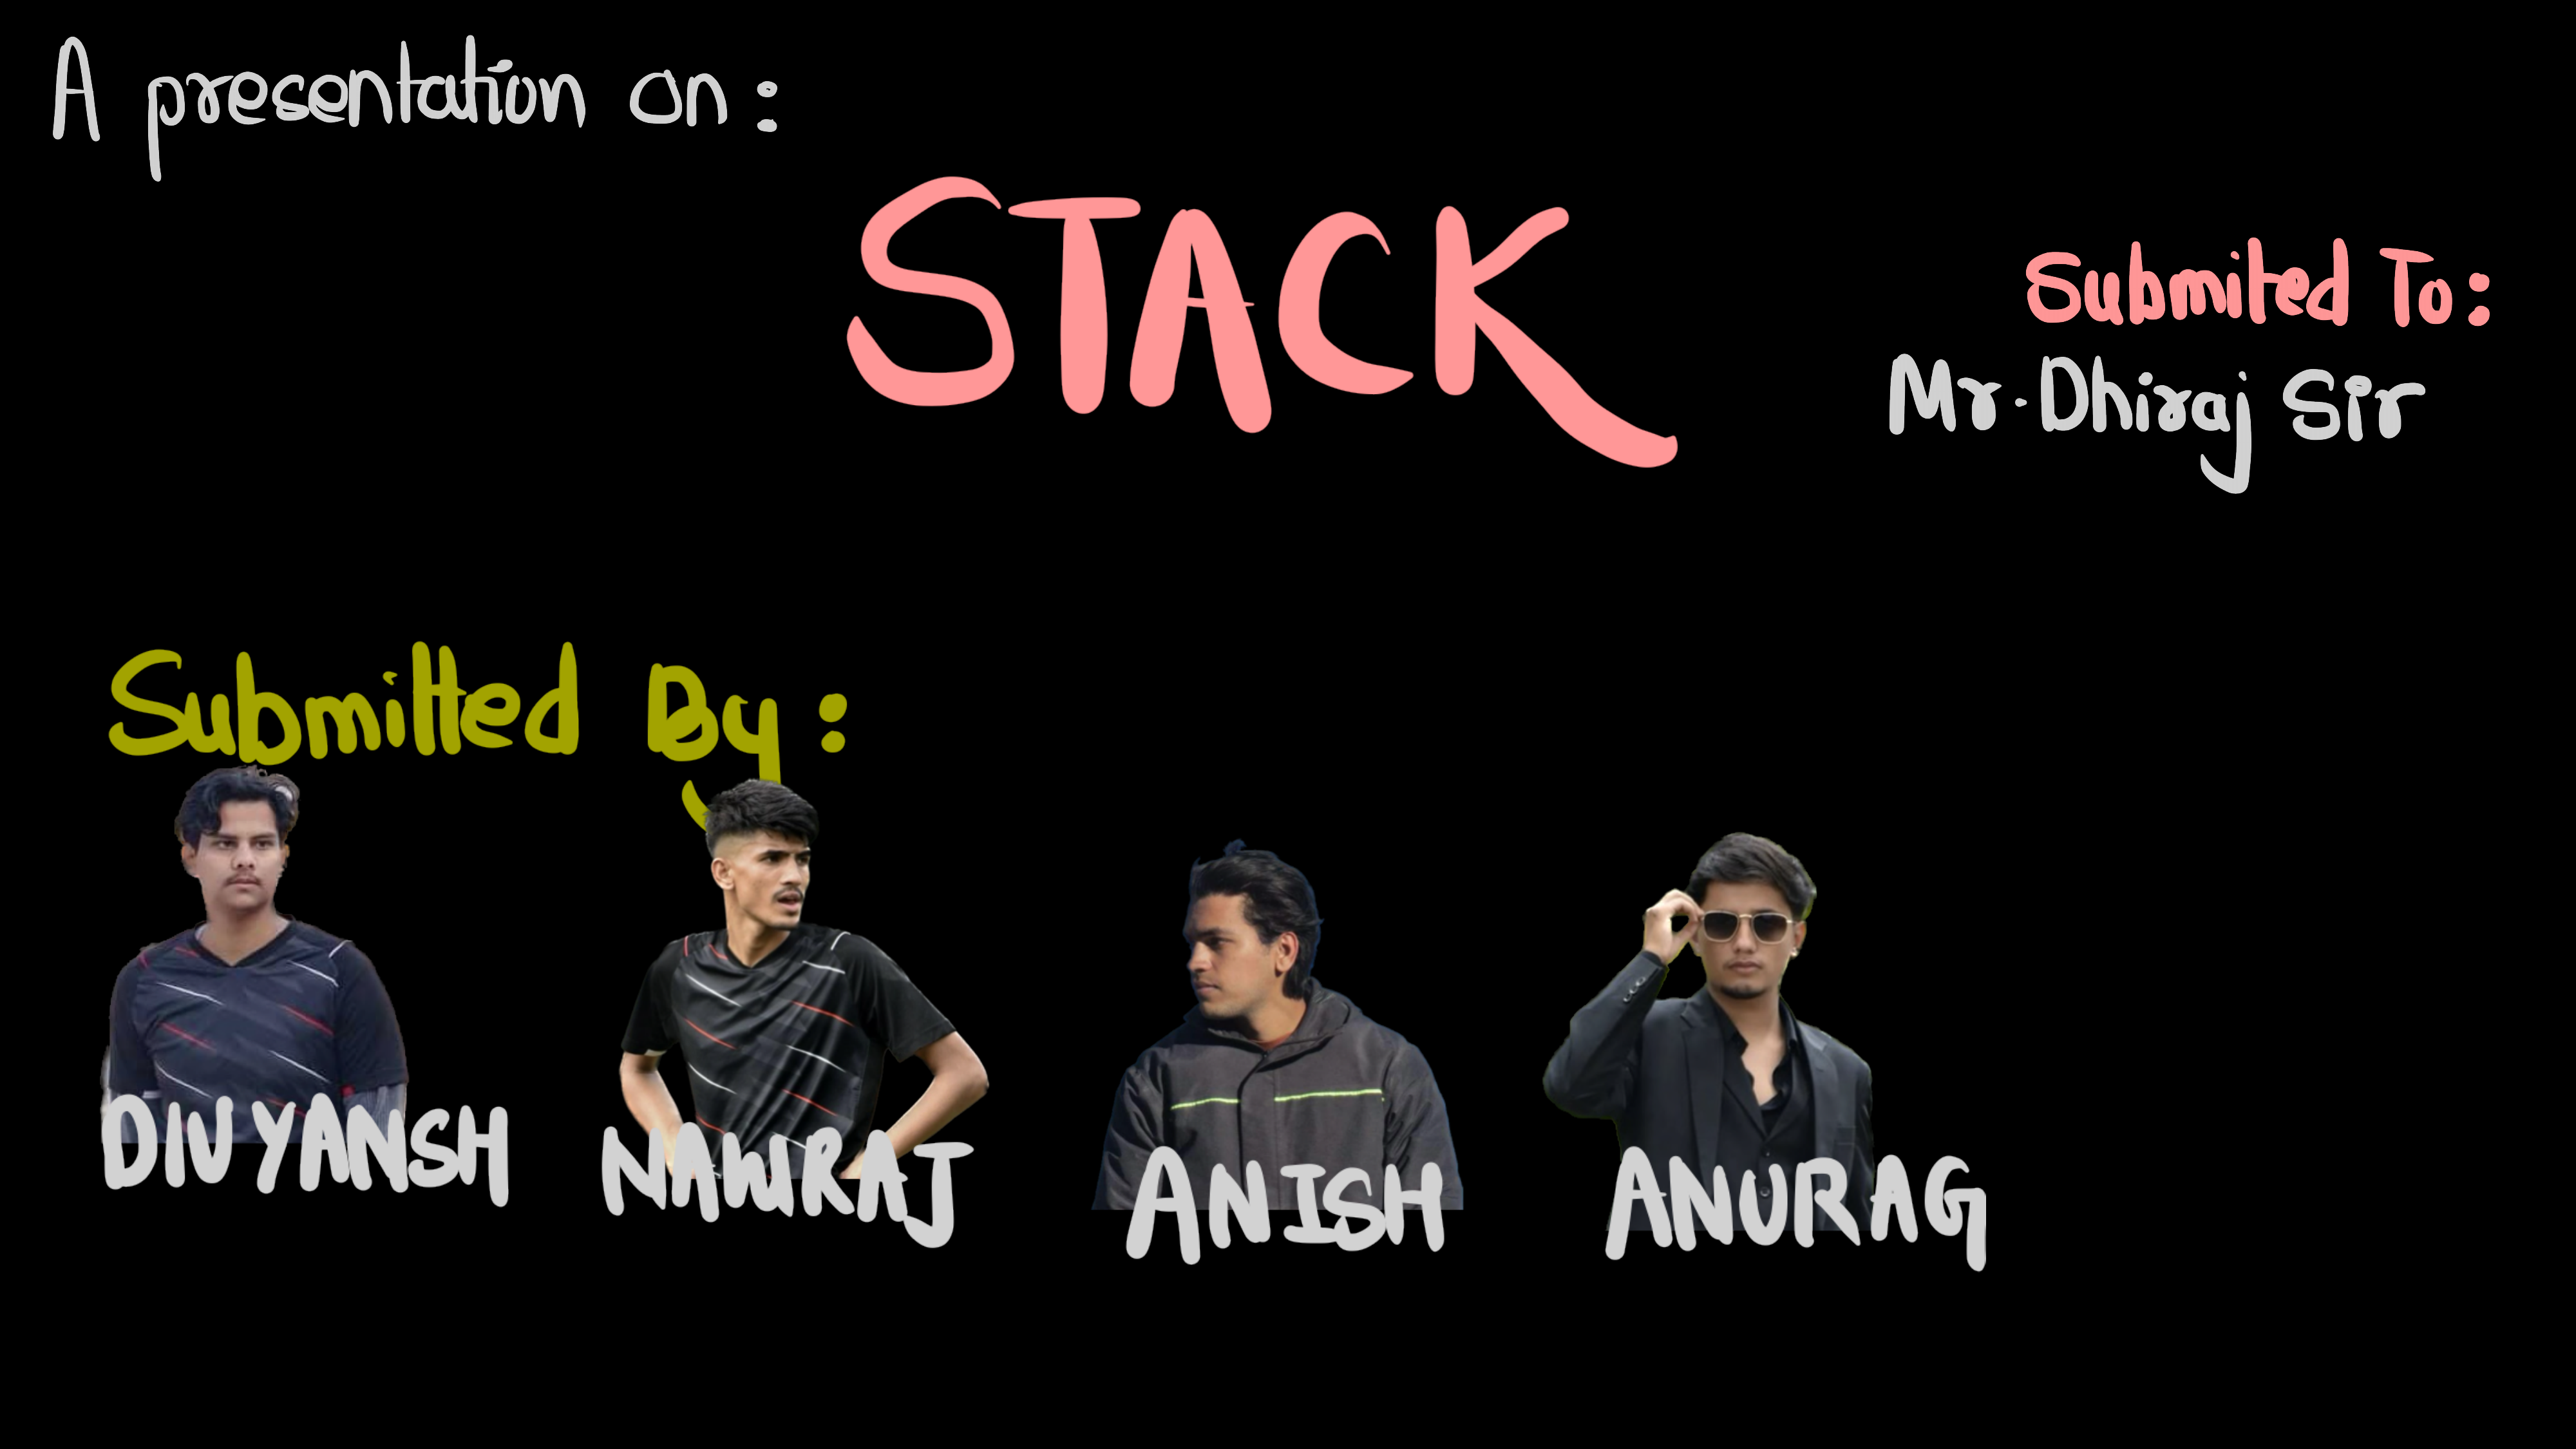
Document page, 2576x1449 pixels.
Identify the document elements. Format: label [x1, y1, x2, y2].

picture [53, 33, 2490, 1273]
